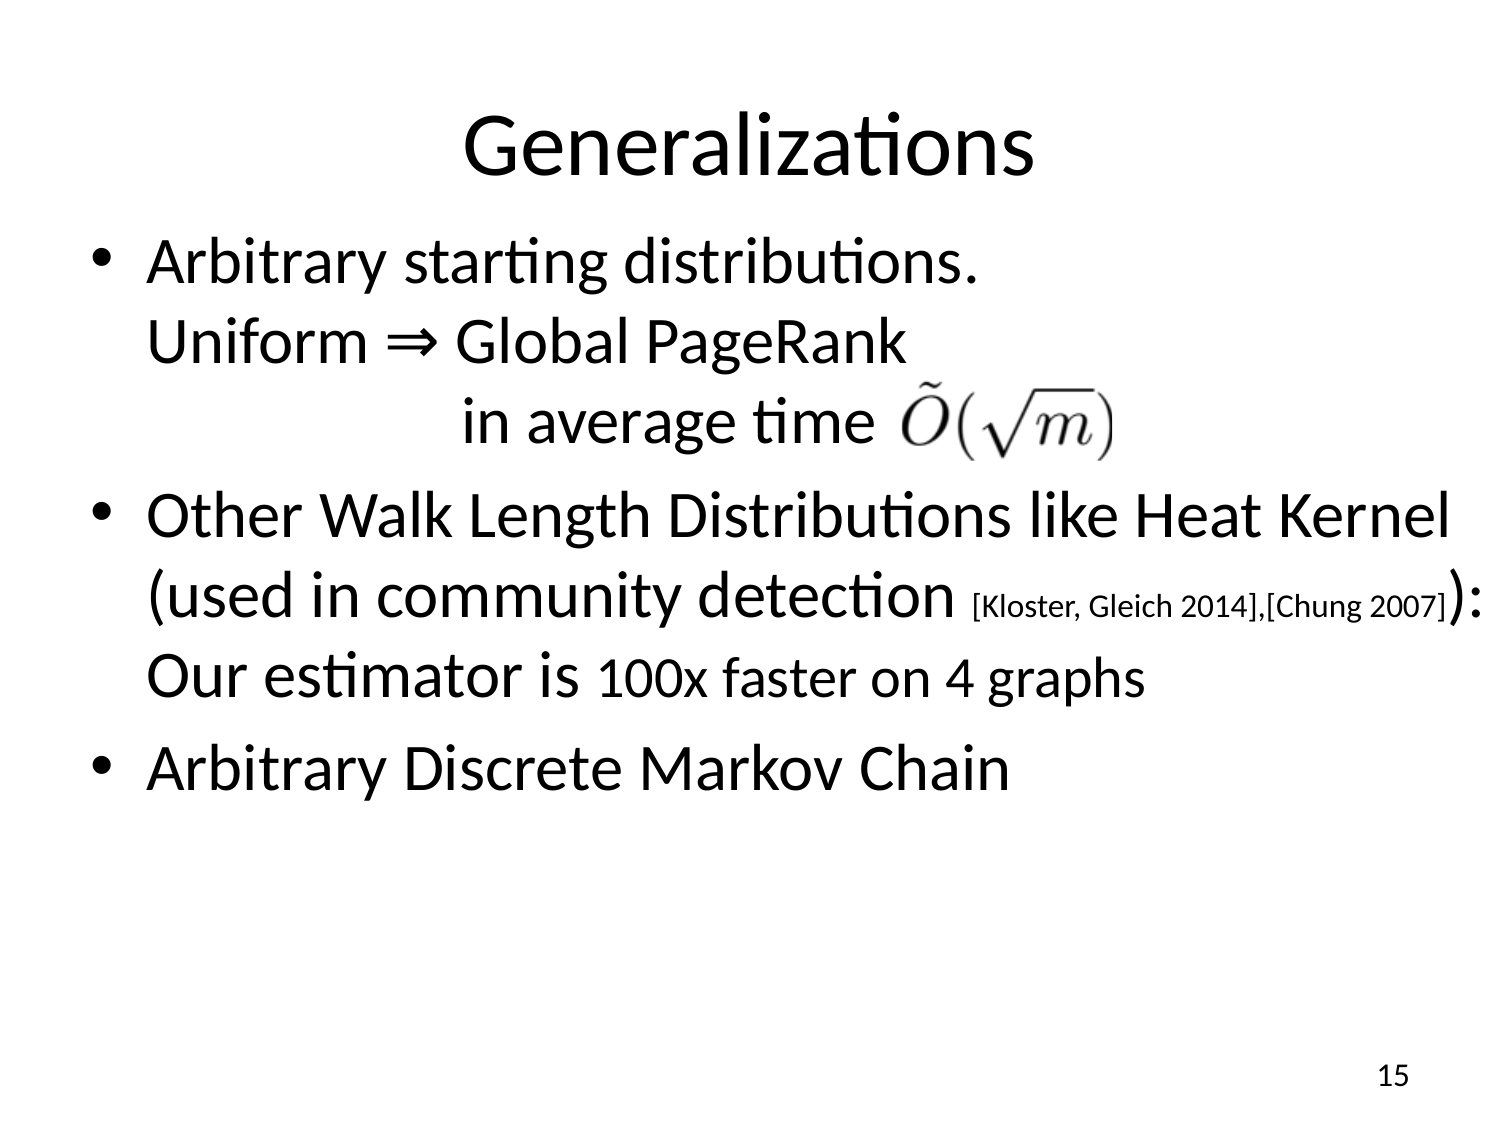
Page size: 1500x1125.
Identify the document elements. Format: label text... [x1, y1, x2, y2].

picture [901, 379, 1113, 461]
title Generalizations [75, 45, 1425, 209]
list Arbitrary starting distributions. Uniform ⇒ Global PageRank in average time Other Walk Length Distributions like Heat Kernel (used in community detection [Kloster, Gleich 2014],[Chung 2007]): Our estimator is 100x faster on 4 graphs Arbitrary Discrete Markov Chain [75, 209, 1500, 1007]
slide_number 15 [1074, 1042, 1425, 1103]
